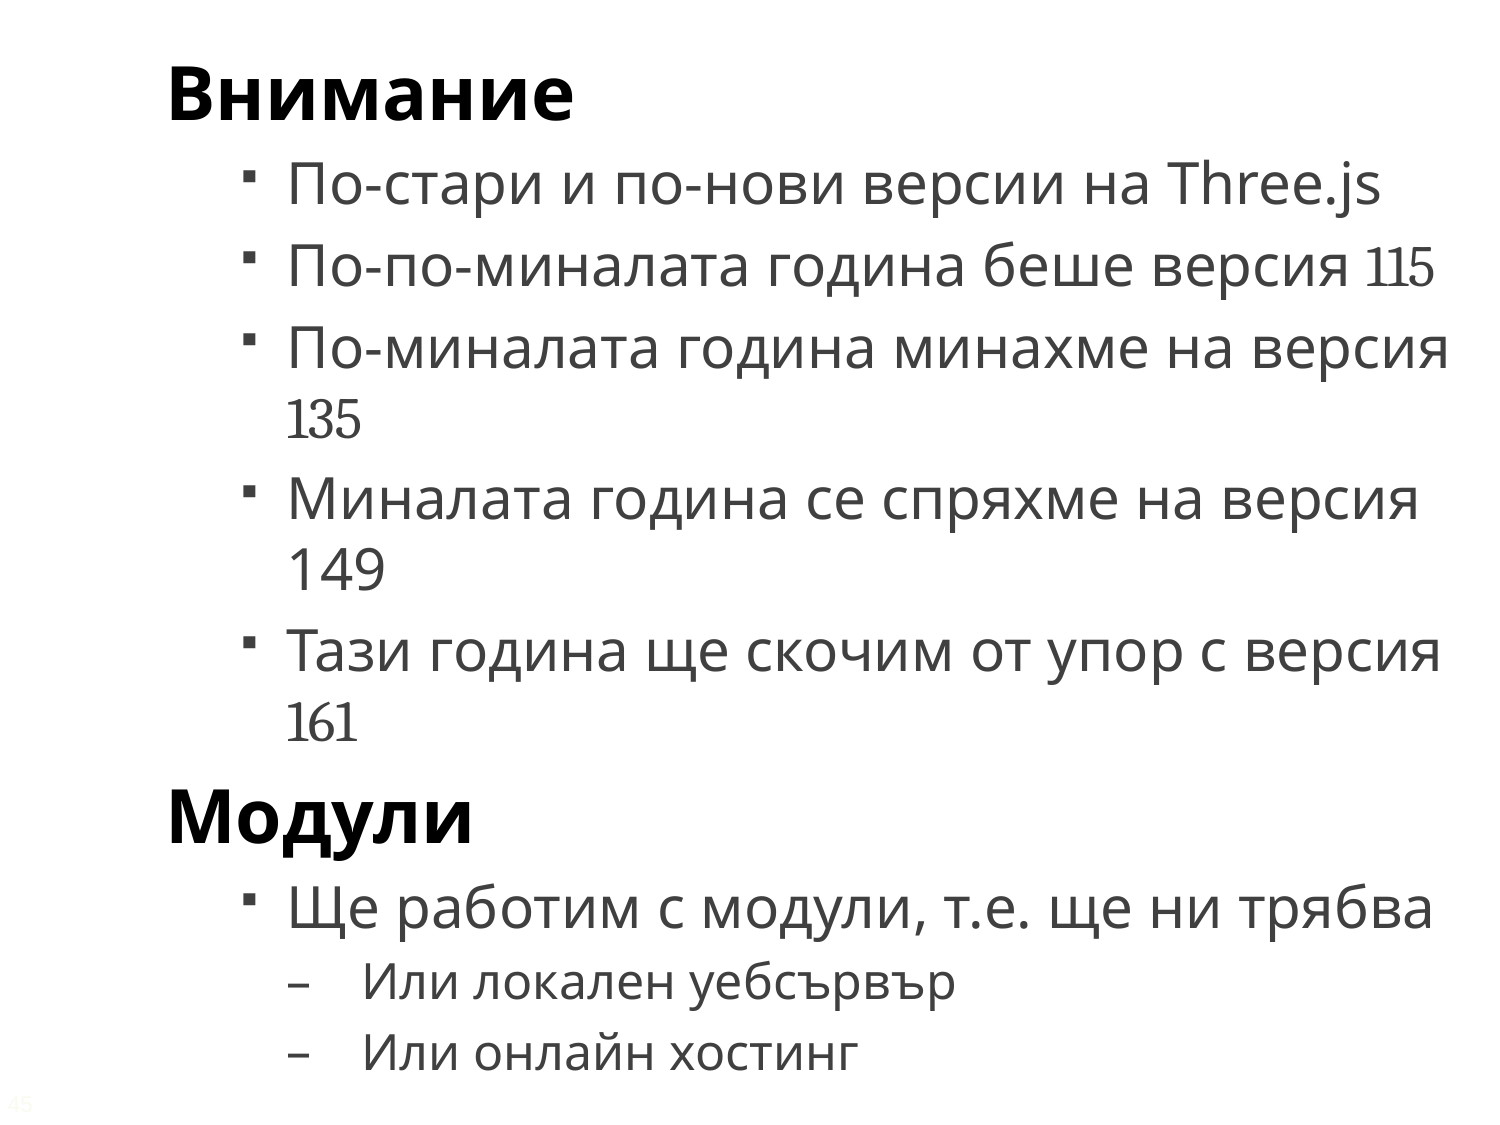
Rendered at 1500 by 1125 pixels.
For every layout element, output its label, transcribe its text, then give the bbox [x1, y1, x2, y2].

list Внимание По-стари и по-нови версии на Three.js По-по-миналата година беше версия 115 По-миналата година минахме на версия 135 Миналата година се спряхме на версия 149 Тази година ще скочим от упор с версия 161 Модули Ще работим с модули, т.е. ще ни трябва Или локален уебсървър Или онлайн хостинг [150, 37, 1488, 1113]
